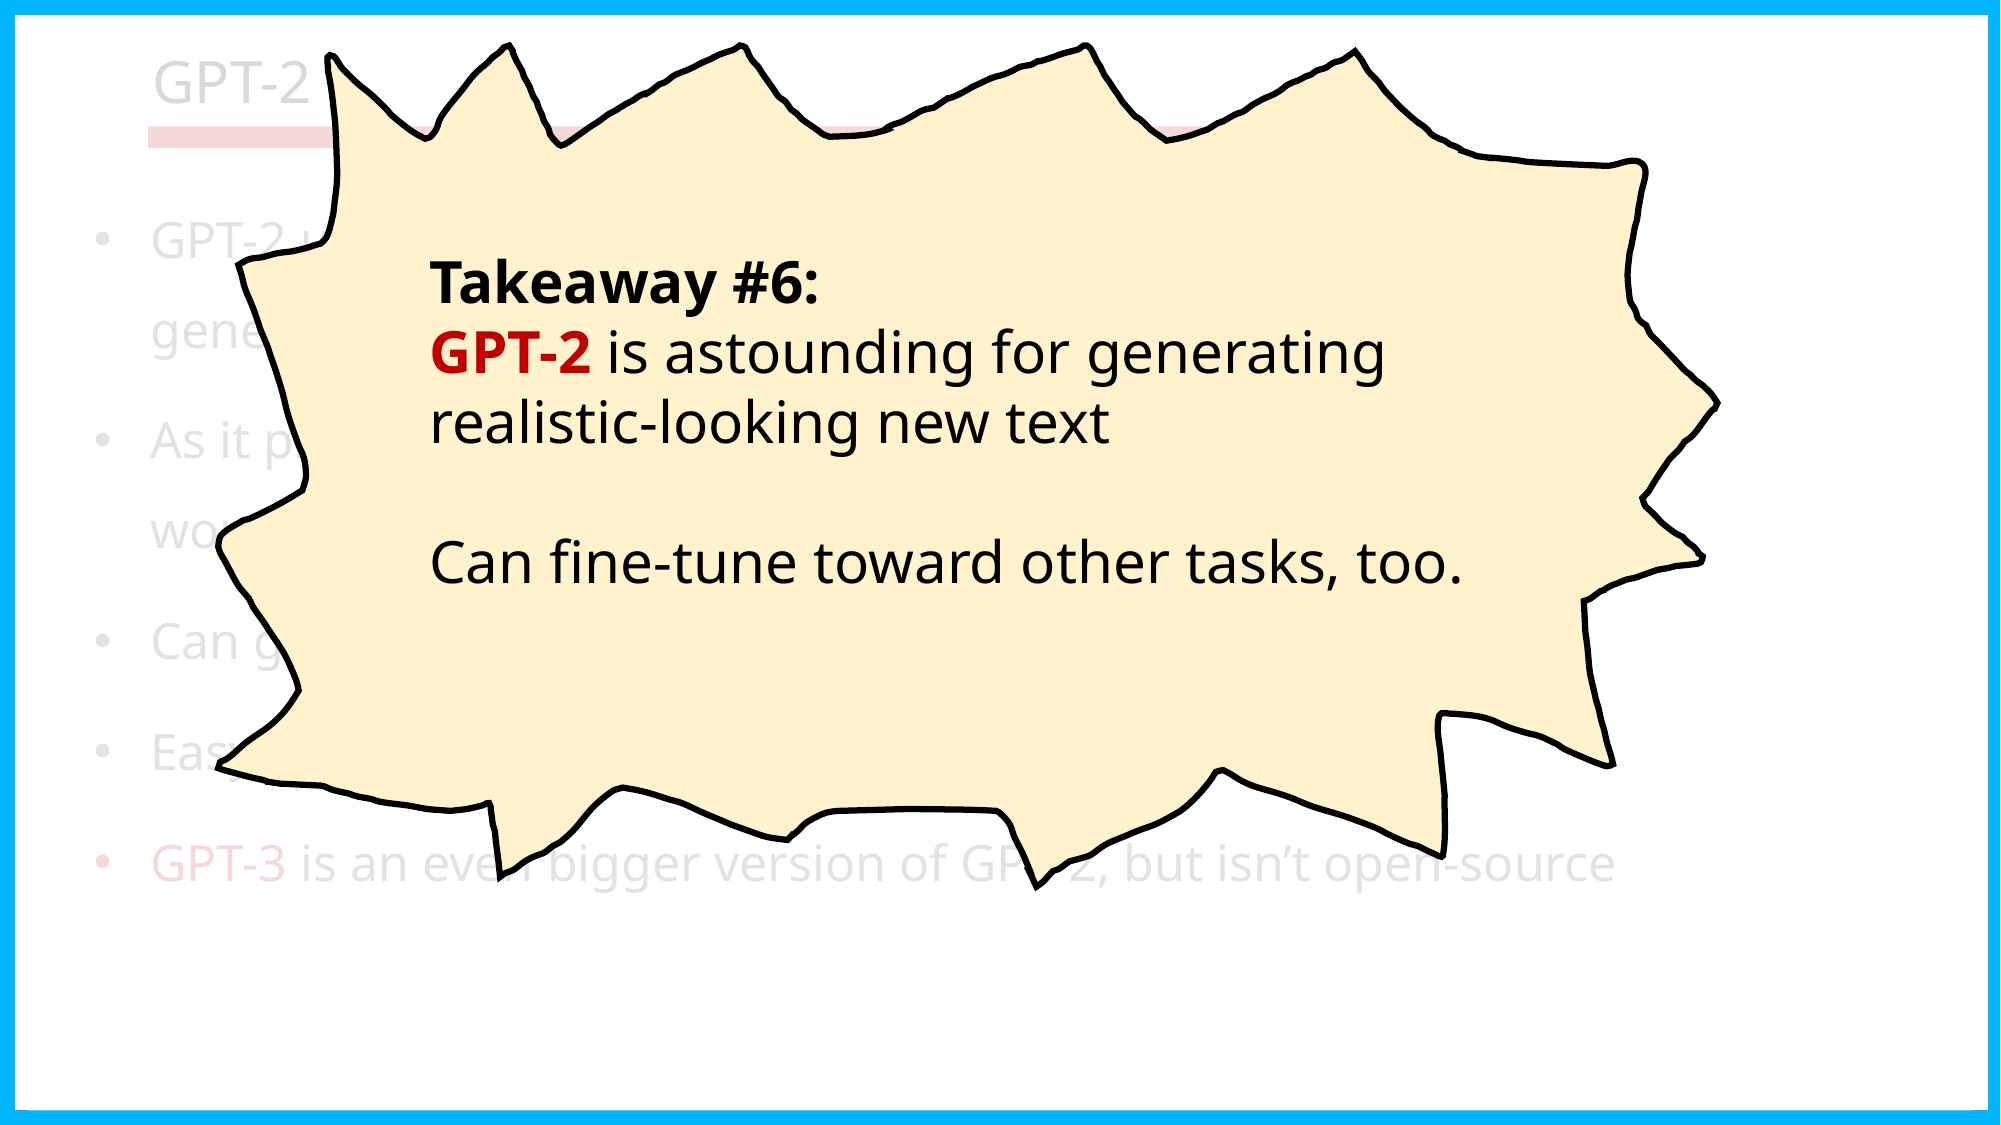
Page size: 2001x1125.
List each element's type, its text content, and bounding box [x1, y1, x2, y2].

text_box [26, 17, 1973, 1111]
text_box Takeaway #6: GPT-2 is astounding for generating realistic-looking new text Can fine-tune toward other tasks, too. [414, 238, 1522, 603]
text_box [216, 44, 1719, 889]
text_box GPT-2 uses only Transformer Decoders (no Encoders) to generate new sequences As it processes each word/token, it cleverly masks the “future” words and conditions itself on the previous words Can generate text from scratch or from a starting sequence. Easy to fine-tune on your own dataset (language) GPT-3 is an even bigger version of GPT-2, but isn’t open-source [79, 1111, 1675, 1121]
